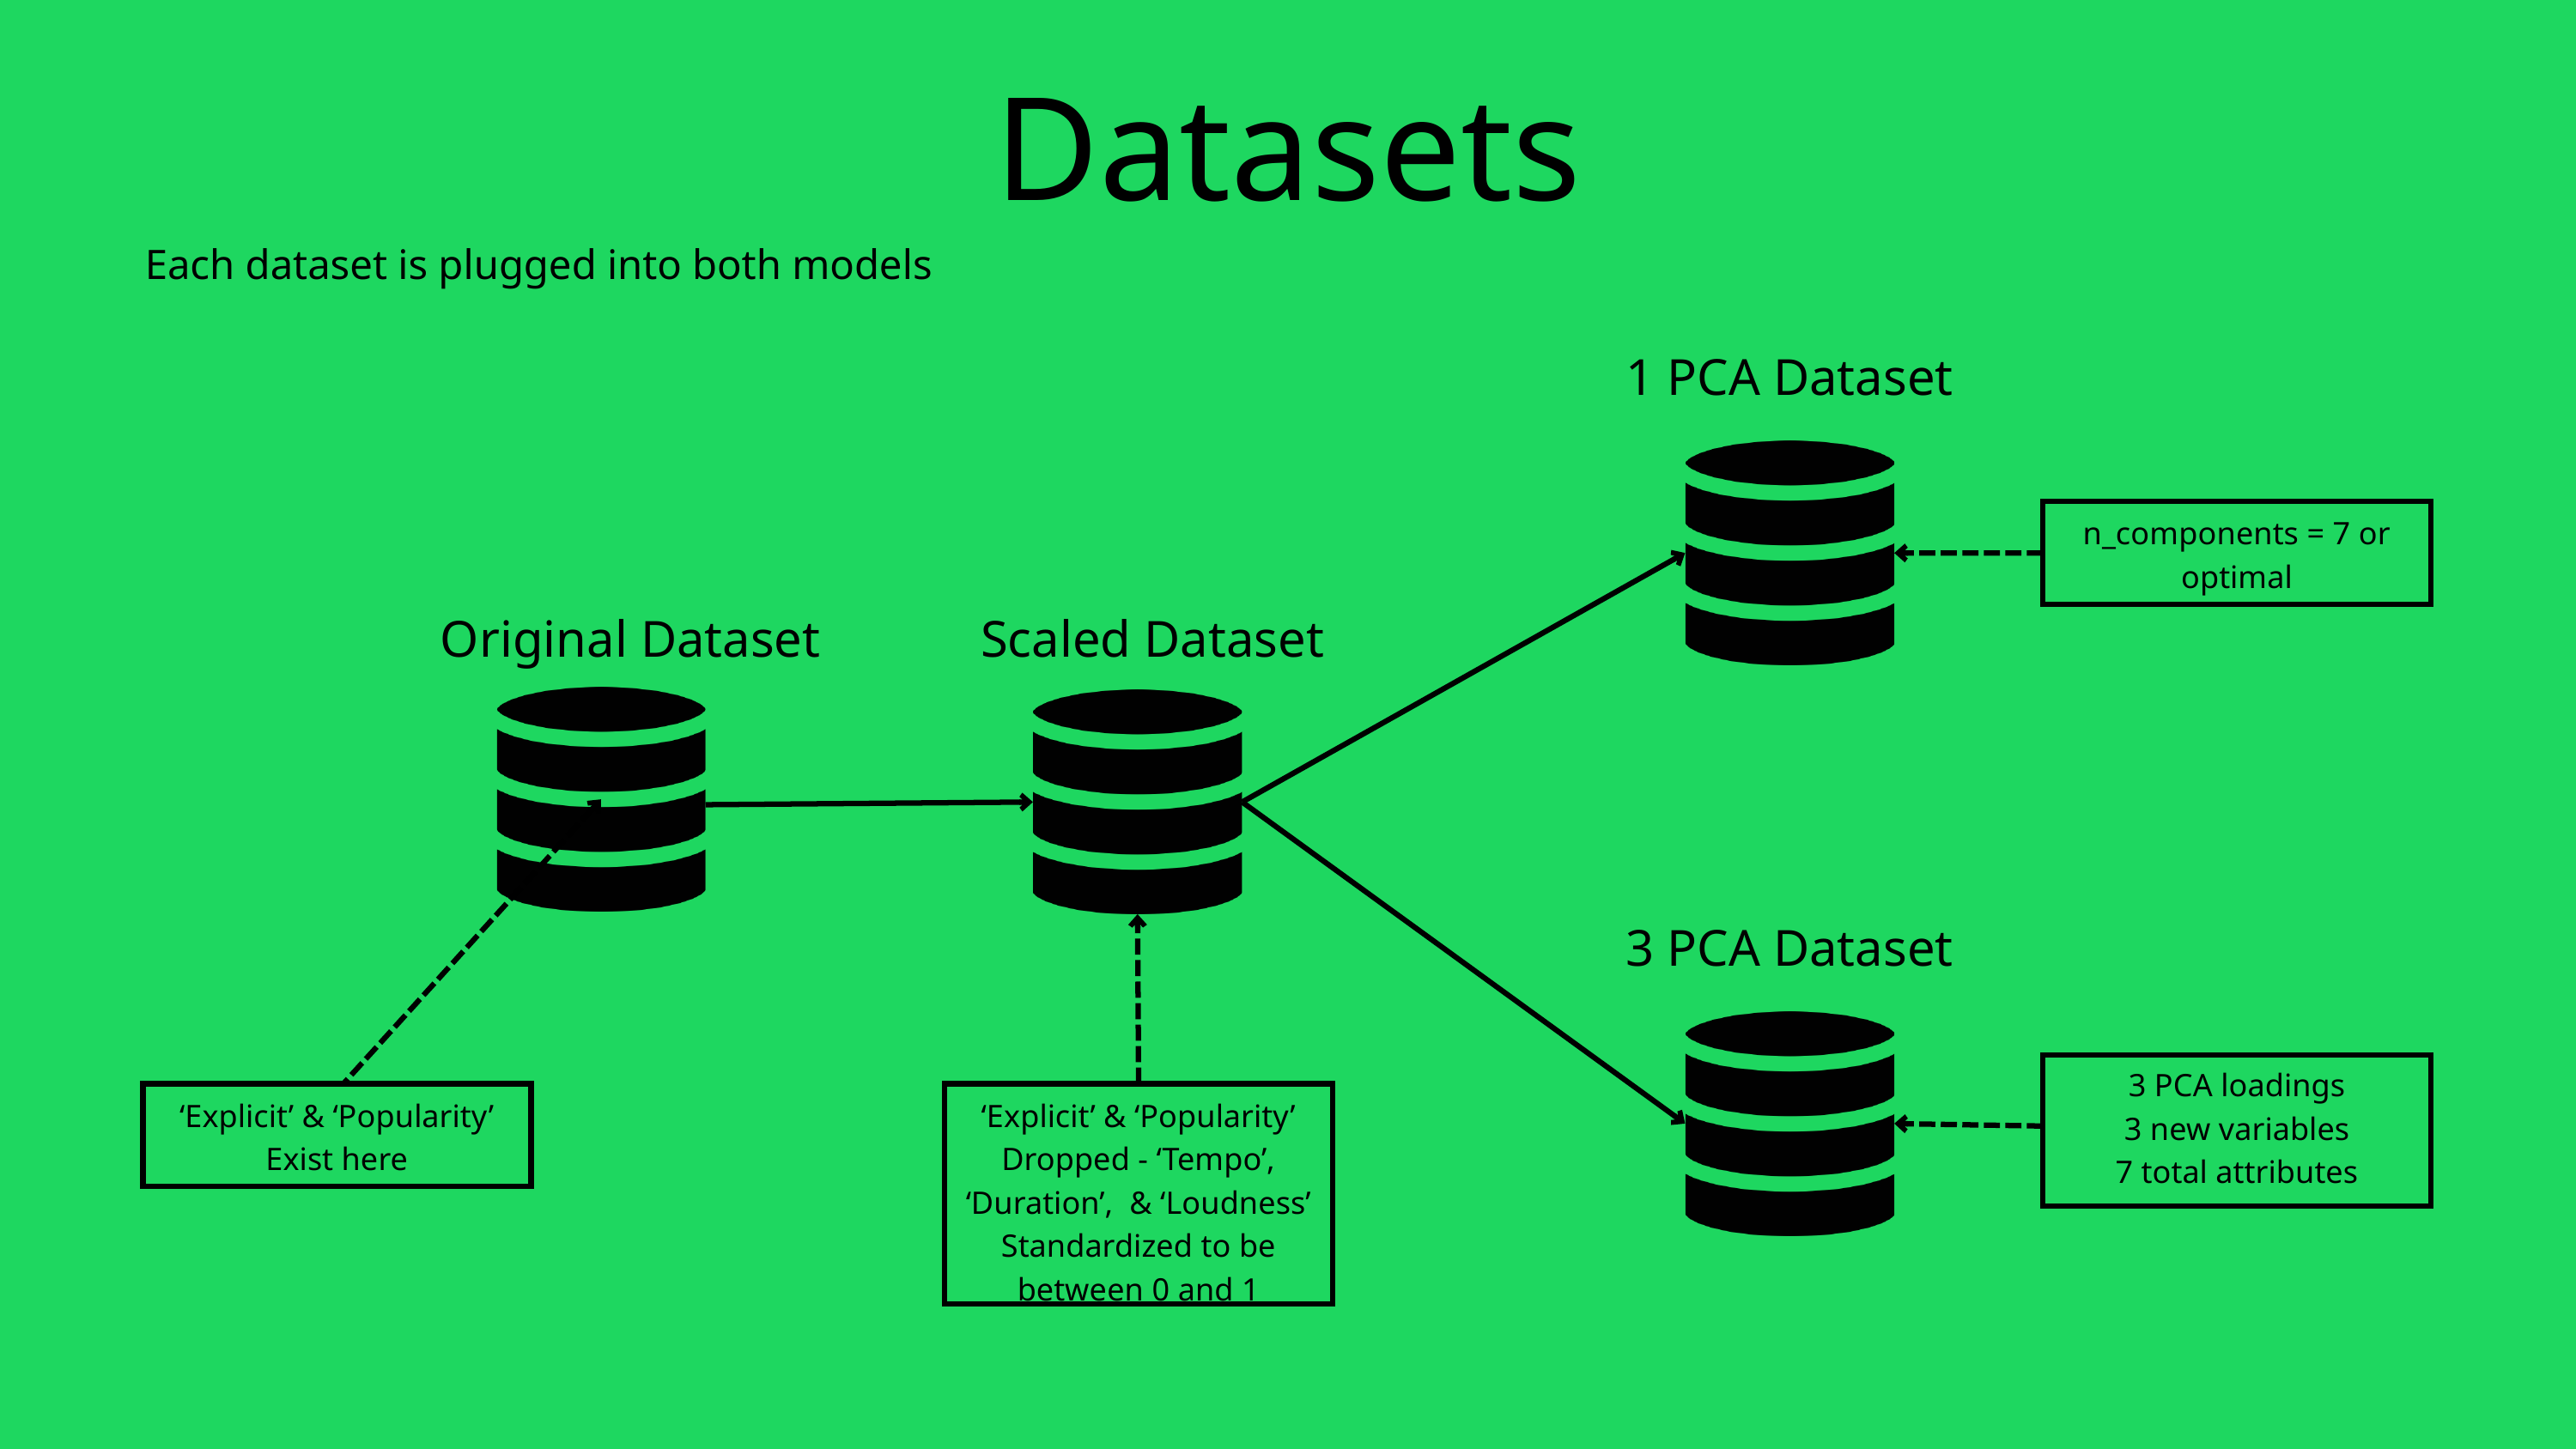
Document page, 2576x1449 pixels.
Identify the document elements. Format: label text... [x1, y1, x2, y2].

text_box [496, 687, 706, 912]
text_box [1242, 551, 1686, 802]
text_box 3 PCA Dataset [1603, 906, 1976, 976]
text_box Scaled Dataset [942, 597, 1364, 668]
text_box Datasets [522, 58, 2053, 230]
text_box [2042, 1054, 2432, 1207]
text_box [143, 1083, 532, 1187]
text_box Each dataset is plugged into both models [144, 230, 1024, 288]
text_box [944, 1083, 1334, 1304]
text_box [1685, 440, 1895, 665]
text_box Original Dataset [392, 597, 870, 668]
text_box [1032, 689, 1242, 914]
text_box 1 PCA Dataset [1613, 335, 1966, 406]
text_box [2042, 500, 2432, 605]
text_box [1242, 802, 1686, 1124]
text_box [1685, 1011, 1895, 1236]
text_box [535, 799, 601, 872]
text_box [1894, 1117, 1917, 1131]
